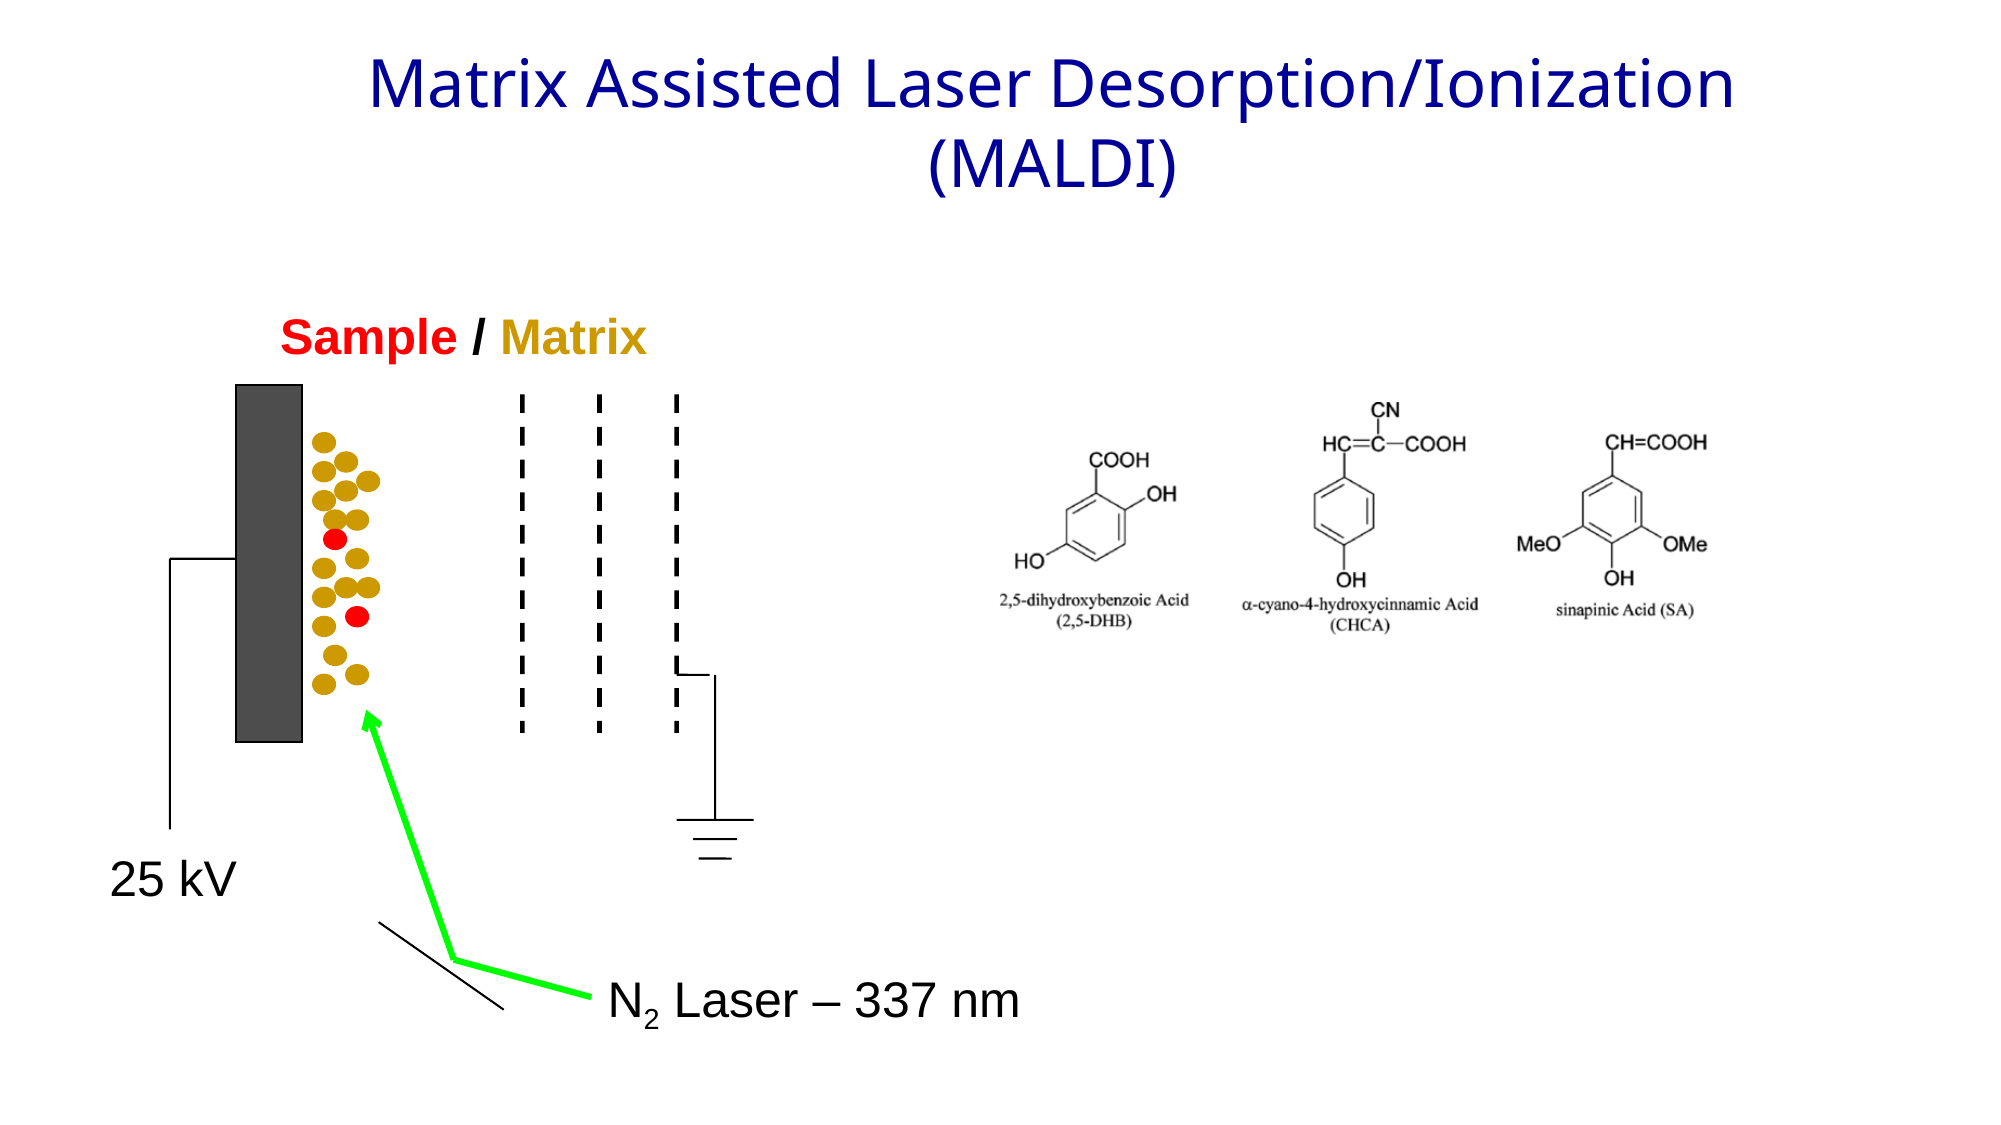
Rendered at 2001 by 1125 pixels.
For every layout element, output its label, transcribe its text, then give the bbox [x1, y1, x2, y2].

text_box N2 Laser – 337 nm [592, 959, 1037, 1043]
picture [999, 402, 1920, 640]
text_box Sample / Matrix [265, 297, 663, 373]
title Matrix Assisted Laser Desorption/Ionization (MALDI) [226, 27, 1880, 216]
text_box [100, 384, 754, 916]
